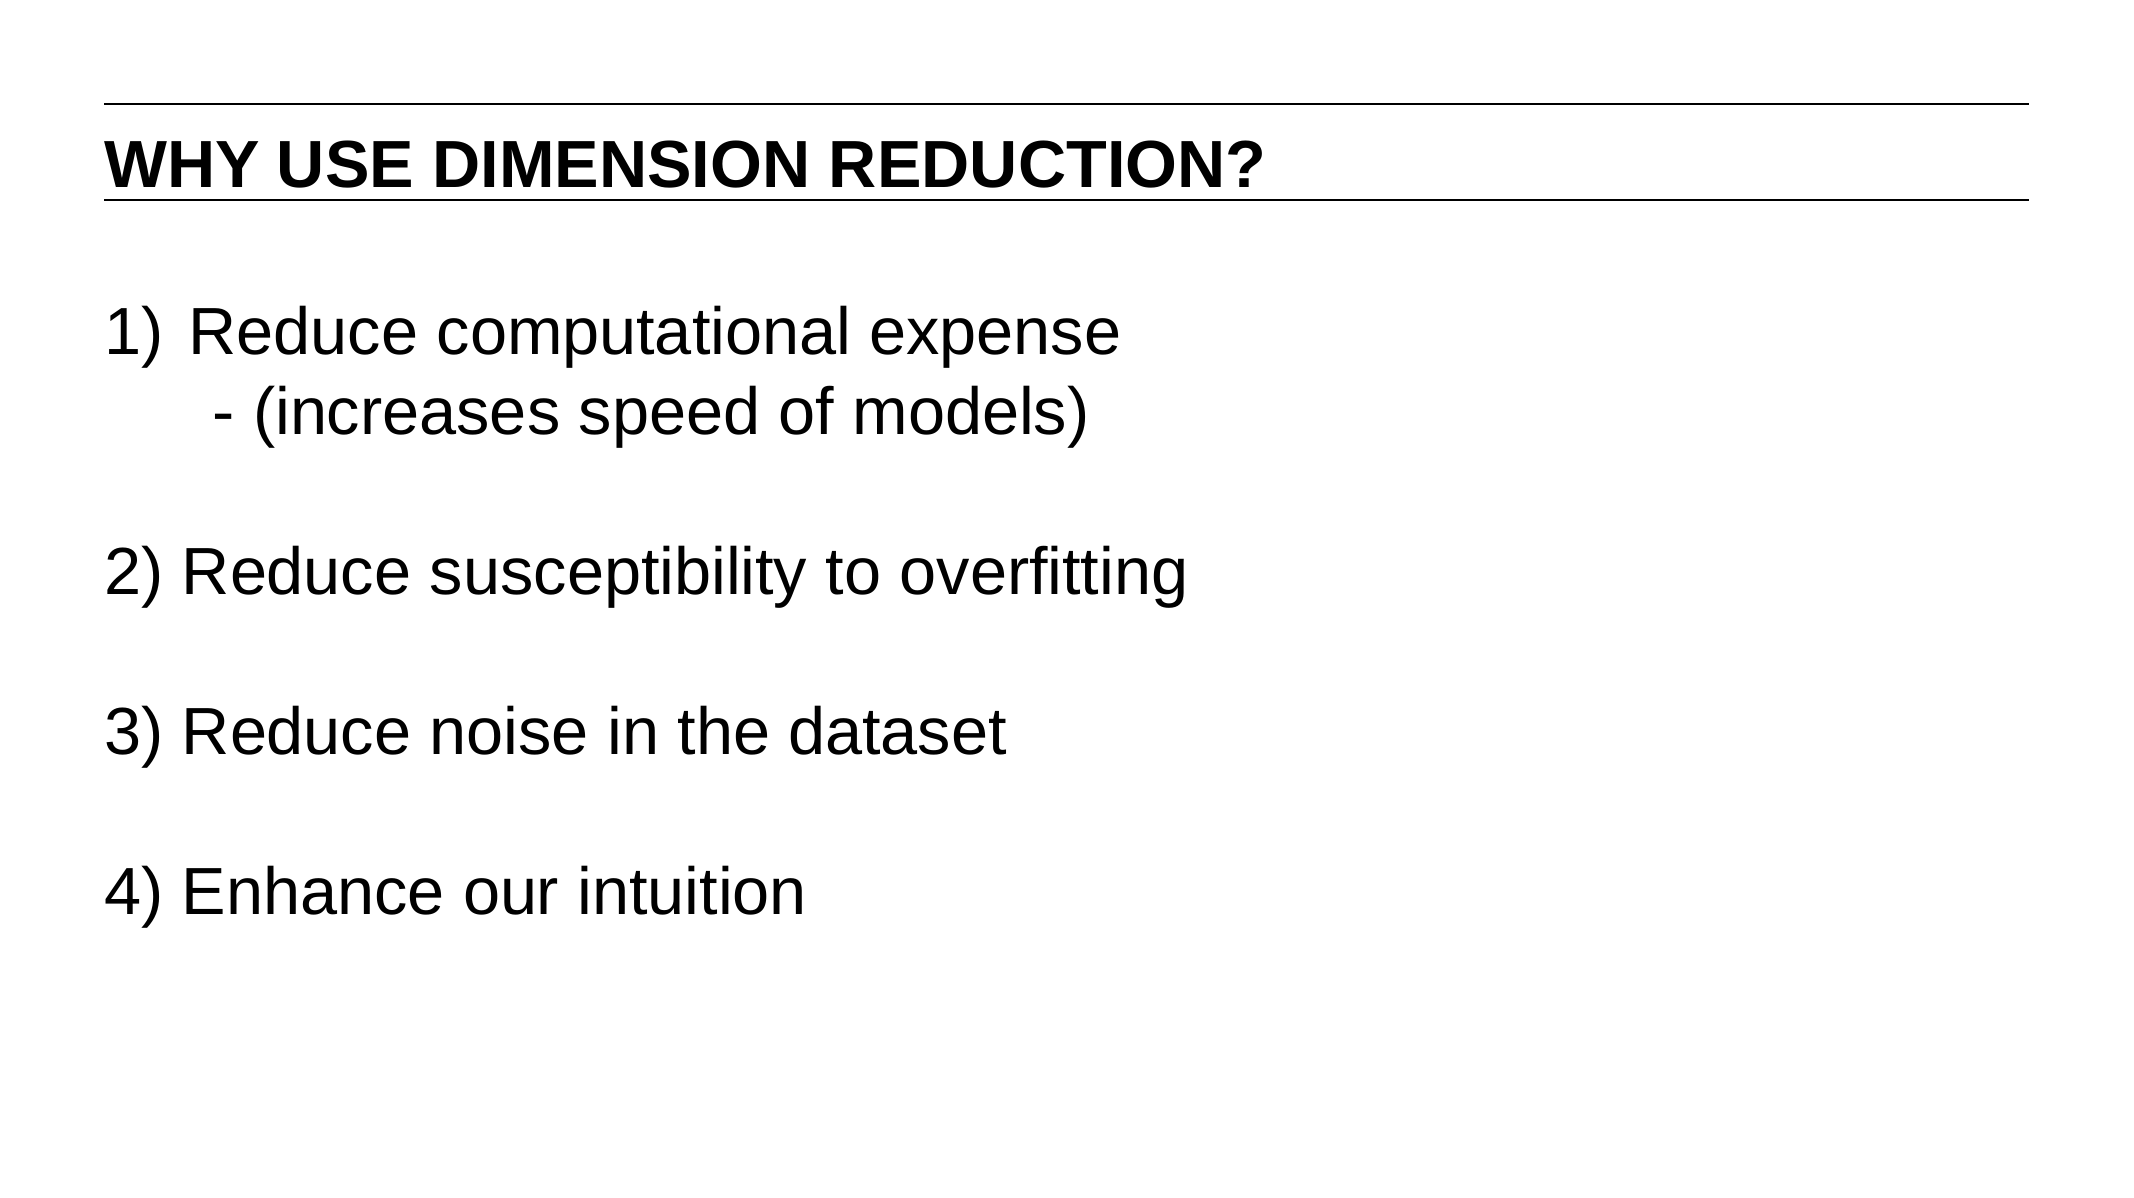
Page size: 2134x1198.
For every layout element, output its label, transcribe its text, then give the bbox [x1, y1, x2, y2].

list Reduce computational expense - (increases speed of models) 2) Reduce susceptibility to overfitting 3) Reduce noise in the dataset 4) Enhance our intuition [104, 288, 2030, 1009]
text_box WHY USE DIMENSION REDUCTION? [104, 120, 2030, 192]
